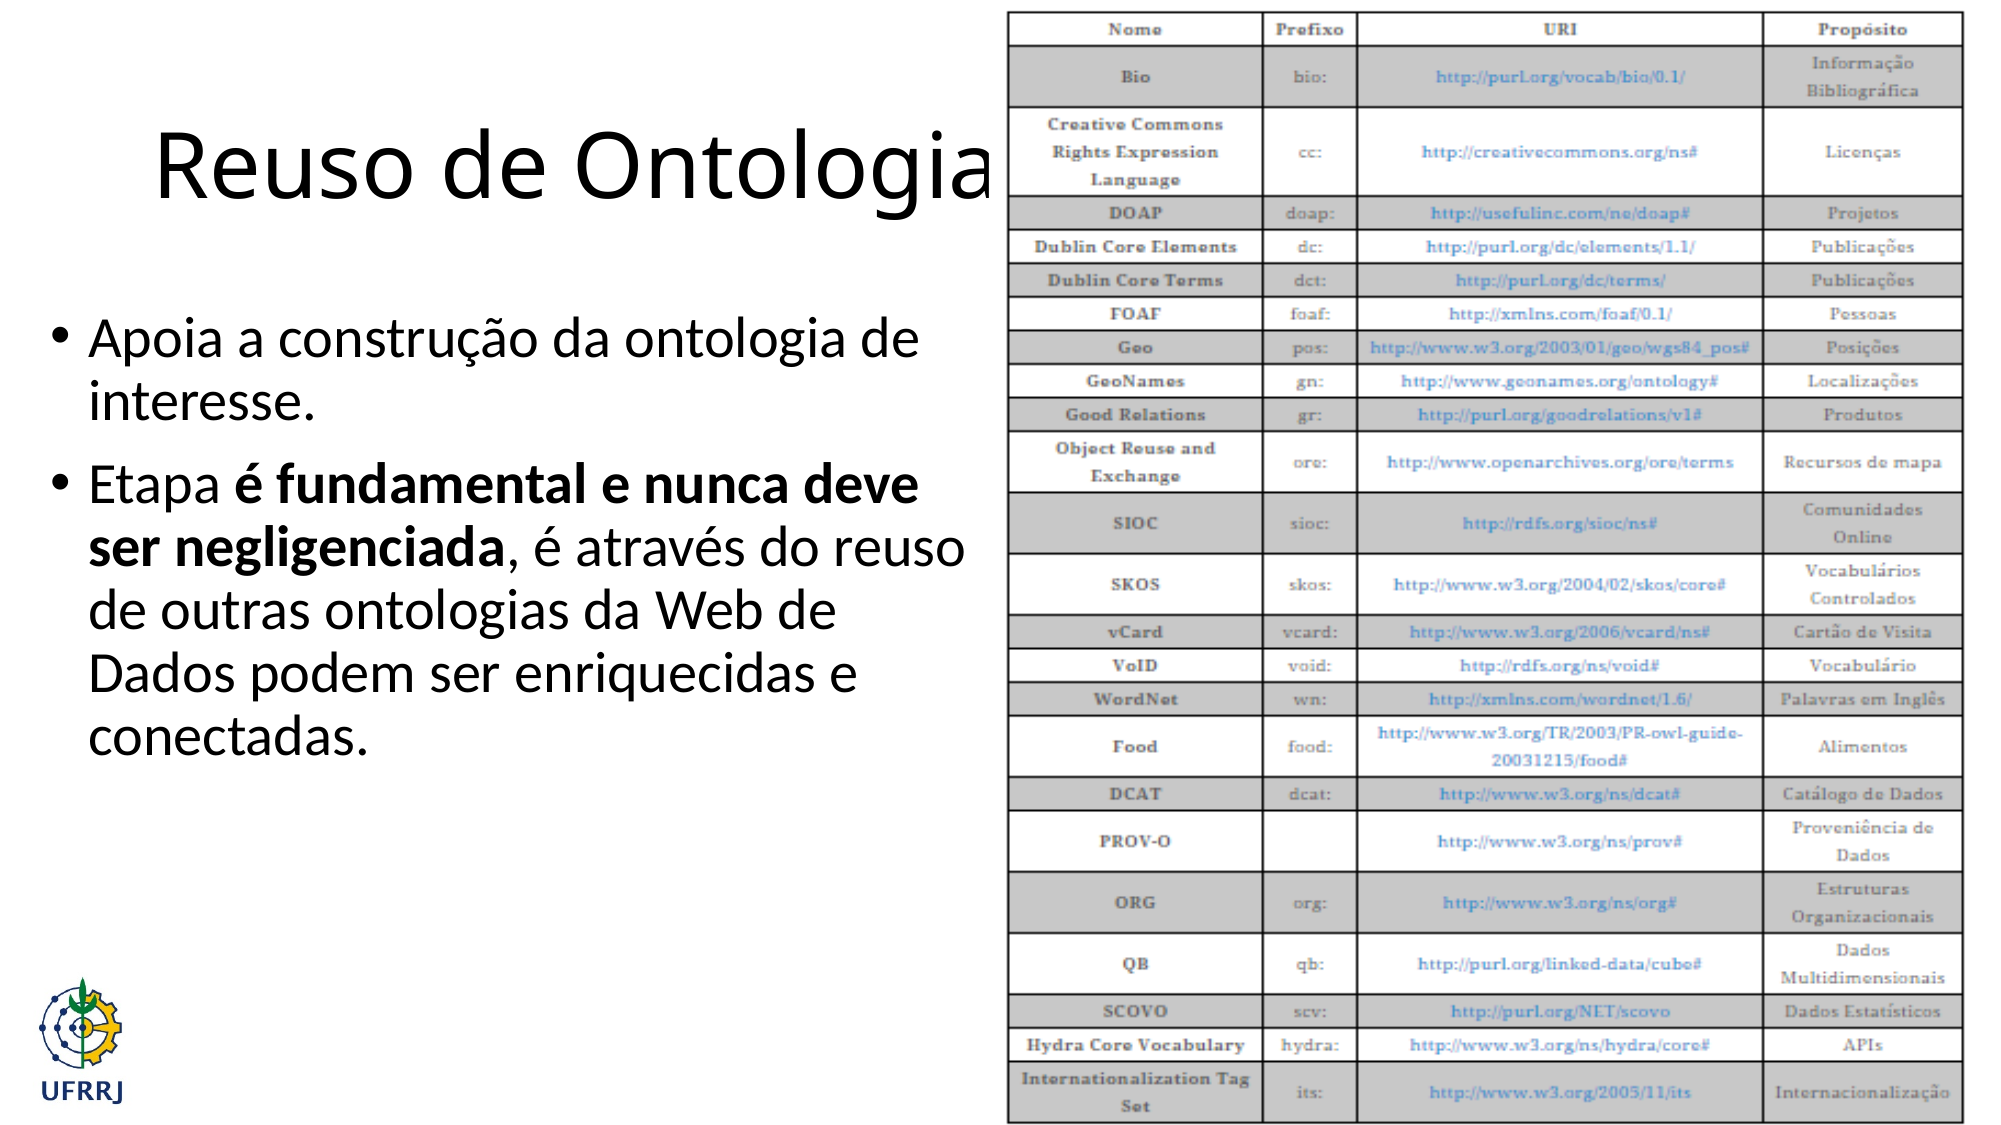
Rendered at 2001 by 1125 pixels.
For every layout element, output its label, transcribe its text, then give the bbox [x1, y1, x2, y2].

picture [988, 0, 1982, 1125]
title Reuso de Ontologias [137, 59, 988, 278]
list Apoia a construção da ontologia de interesse. Etapa é fundamental e nunca deve ser negligenciada, é através do reuso de outras ontologias da Web de Dados podem ser enriquecidas e conectadas. [35, 299, 988, 1078]
picture [22, 966, 143, 1114]
